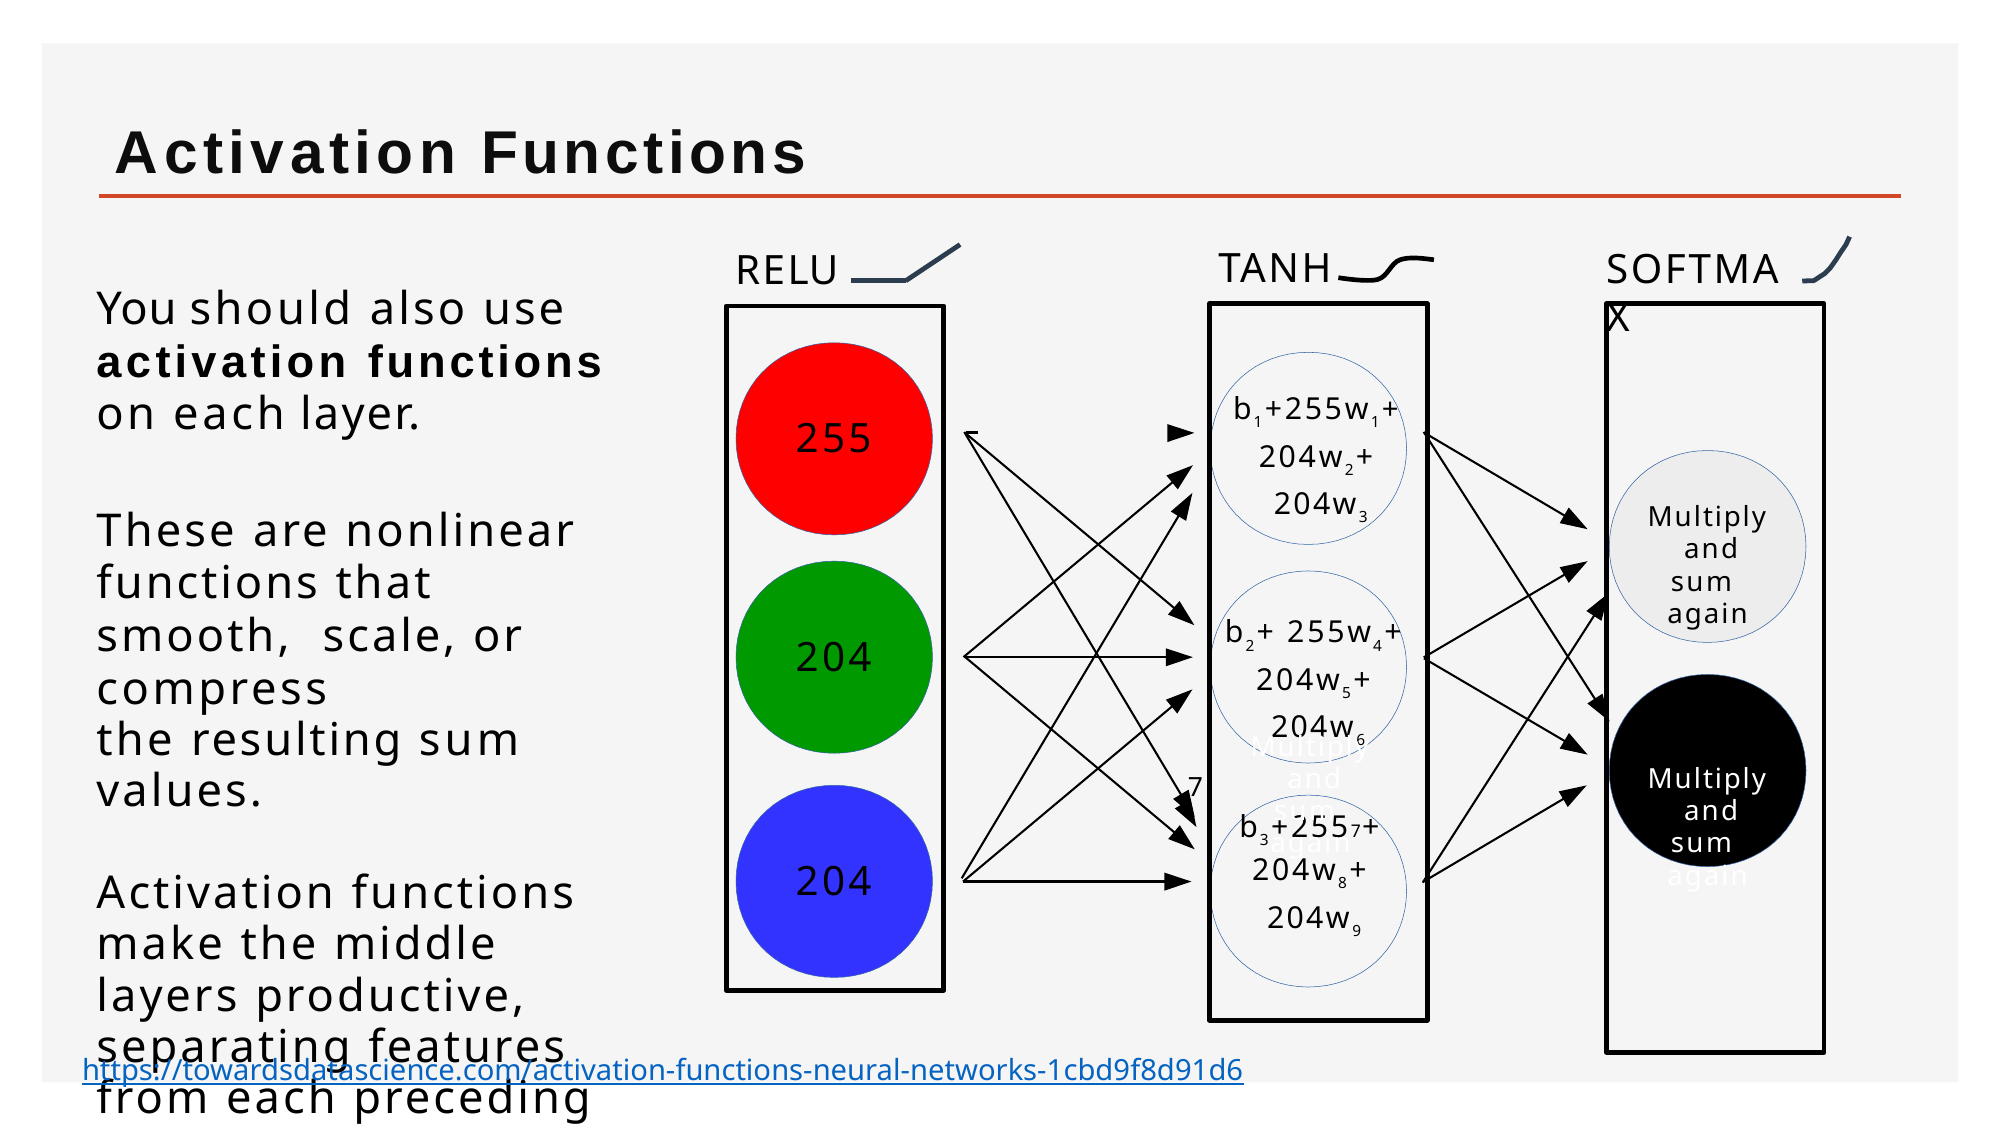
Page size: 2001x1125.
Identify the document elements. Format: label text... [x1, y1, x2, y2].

text_box You should also use activation functions on each layer. These are nonlinear functions that smooth, scale, or compress the resulting sum values. Activation functions make the middle layers productive, separating features from each preceding layer. [93, 275, 671, 1043]
text_box [1558, 785, 1587, 807]
text_box [1174, 802, 1197, 828]
text_box [1167, 438, 1180, 443]
text_box [1559, 732, 1588, 755]
text_box [1338, 256, 1435, 282]
text_box [1559, 507, 1588, 530]
text_box [1164, 872, 1192, 891]
text_box [1165, 648, 1193, 667]
text_box Multiply and sum again Multiply and sum again [1606, 303, 1825, 1053]
text_box RELU [732, 241, 841, 293]
text_box https://towardsdatascience.com/activation-functions-neural-networks-1cbd9f8d91d6 [67, 1043, 1627, 1125]
text_box [1166, 465, 1193, 490]
text_box 7 [1185, 768, 1208, 802]
text_box TANH [1215, 239, 1350, 291]
text_box Multiply and sum again [1209, 303, 1428, 1021]
text_box [1587, 693, 1606, 719]
slide_number 119 [1661, 940, 2000, 1125]
title Activation Functions [112, 0, 816, 186]
text_box [1586, 595, 1606, 621]
text_box [1559, 561, 1588, 583]
text_box SOFTMAX [1603, 240, 1803, 340]
text_box [726, 306, 944, 991]
text_box [1165, 689, 1193, 714]
text_box [1168, 825, 1195, 850]
text_box [1173, 791, 1185, 805]
text_box [1182, 428, 1195, 438]
text_box [963, 380, 1182, 438]
text_box [1167, 601, 1195, 626]
text_box [1802, 236, 1850, 281]
text_box [1170, 492, 1193, 521]
